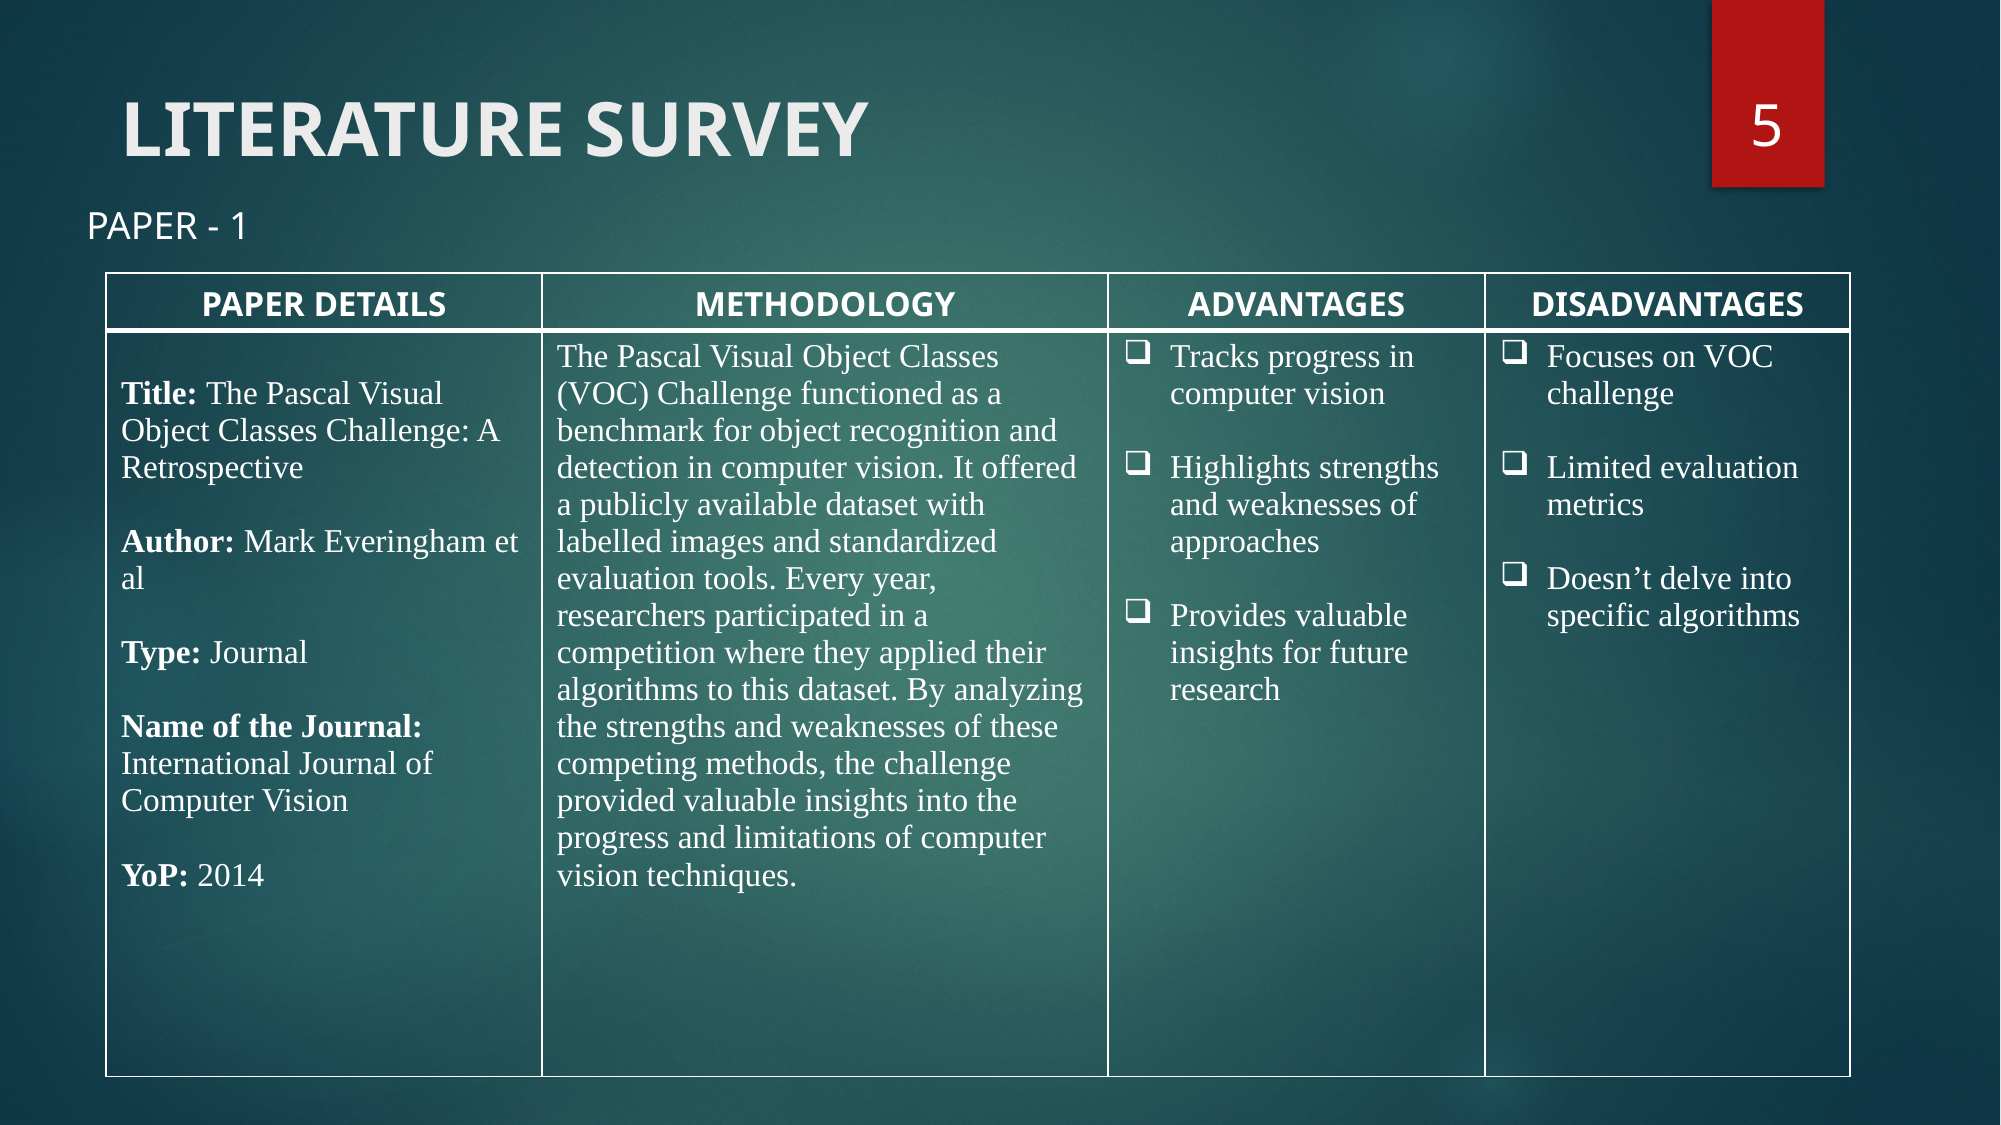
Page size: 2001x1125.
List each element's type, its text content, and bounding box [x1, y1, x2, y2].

table_header ADVANTAGES [1109, 274, 1484, 328]
table_cell Tracks progress in computer vision Highlights strengths and weaknesses of approaches Provides valuable insights for future research [1109, 333, 1484, 1076]
slide_number 5 [1698, 48, 1836, 175]
table_header PAPER DETAILS [107, 274, 541, 328]
picture [0, 0, 2001, 1125]
table_header DISADVANTAGES [1486, 274, 1849, 328]
table_header METHODOLOGY [543, 274, 1107, 328]
title LITERATURE SURVEY [106, 74, 1649, 272]
table_cell The Pascal Visual Object Classes (VOC) Challenge functioned as a benchmark for object recognition and detection in computer vision. It offered a publicly available dataset with labelled images and standardized evaluation tools. Every year, researchers participated in a competition where they applied their algorithms to this dataset. By analyzing the strengths and weaknesses of these competing methods, the challenge provided valuable insights into the progress and limitations of computer vision techniques. [543, 333, 1107, 1076]
text_box PAPER - 1 [71, 194, 569, 255]
table_cell Focuses on VOC challenge Limited evaluation metrics Doesn’t delve into specific algorithms [1486, 333, 1849, 1076]
table_cell Title: The Pascal Visual Object Classes Challenge: A Retrospective Author: Mark Everingham et al Type: Journal Name of the Journal: International Journal of Computer Vision YoP: 2014 [107, 333, 541, 1076]
